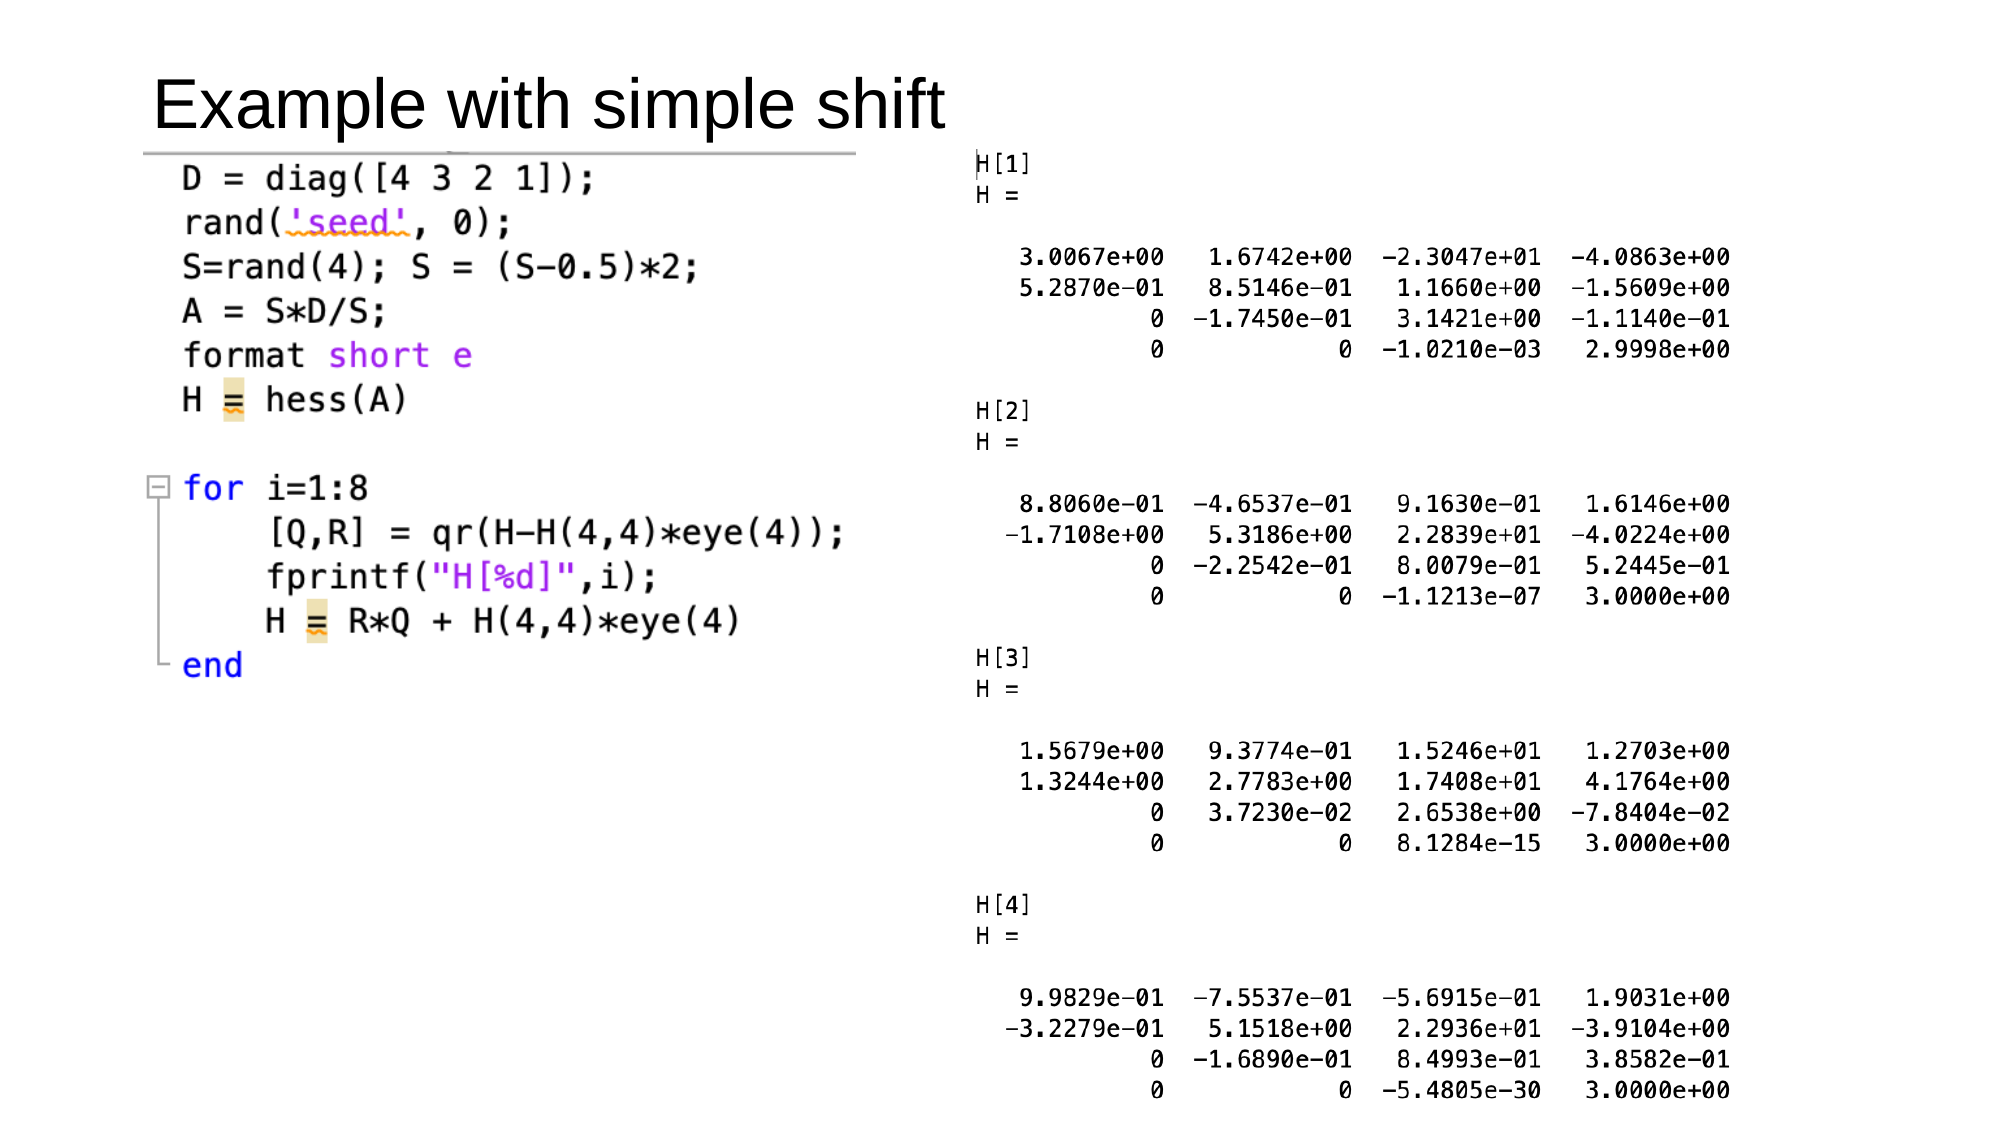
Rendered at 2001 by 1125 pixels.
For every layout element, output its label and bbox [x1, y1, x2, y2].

picture [968, 141, 1750, 1107]
picture [143, 151, 856, 711]
